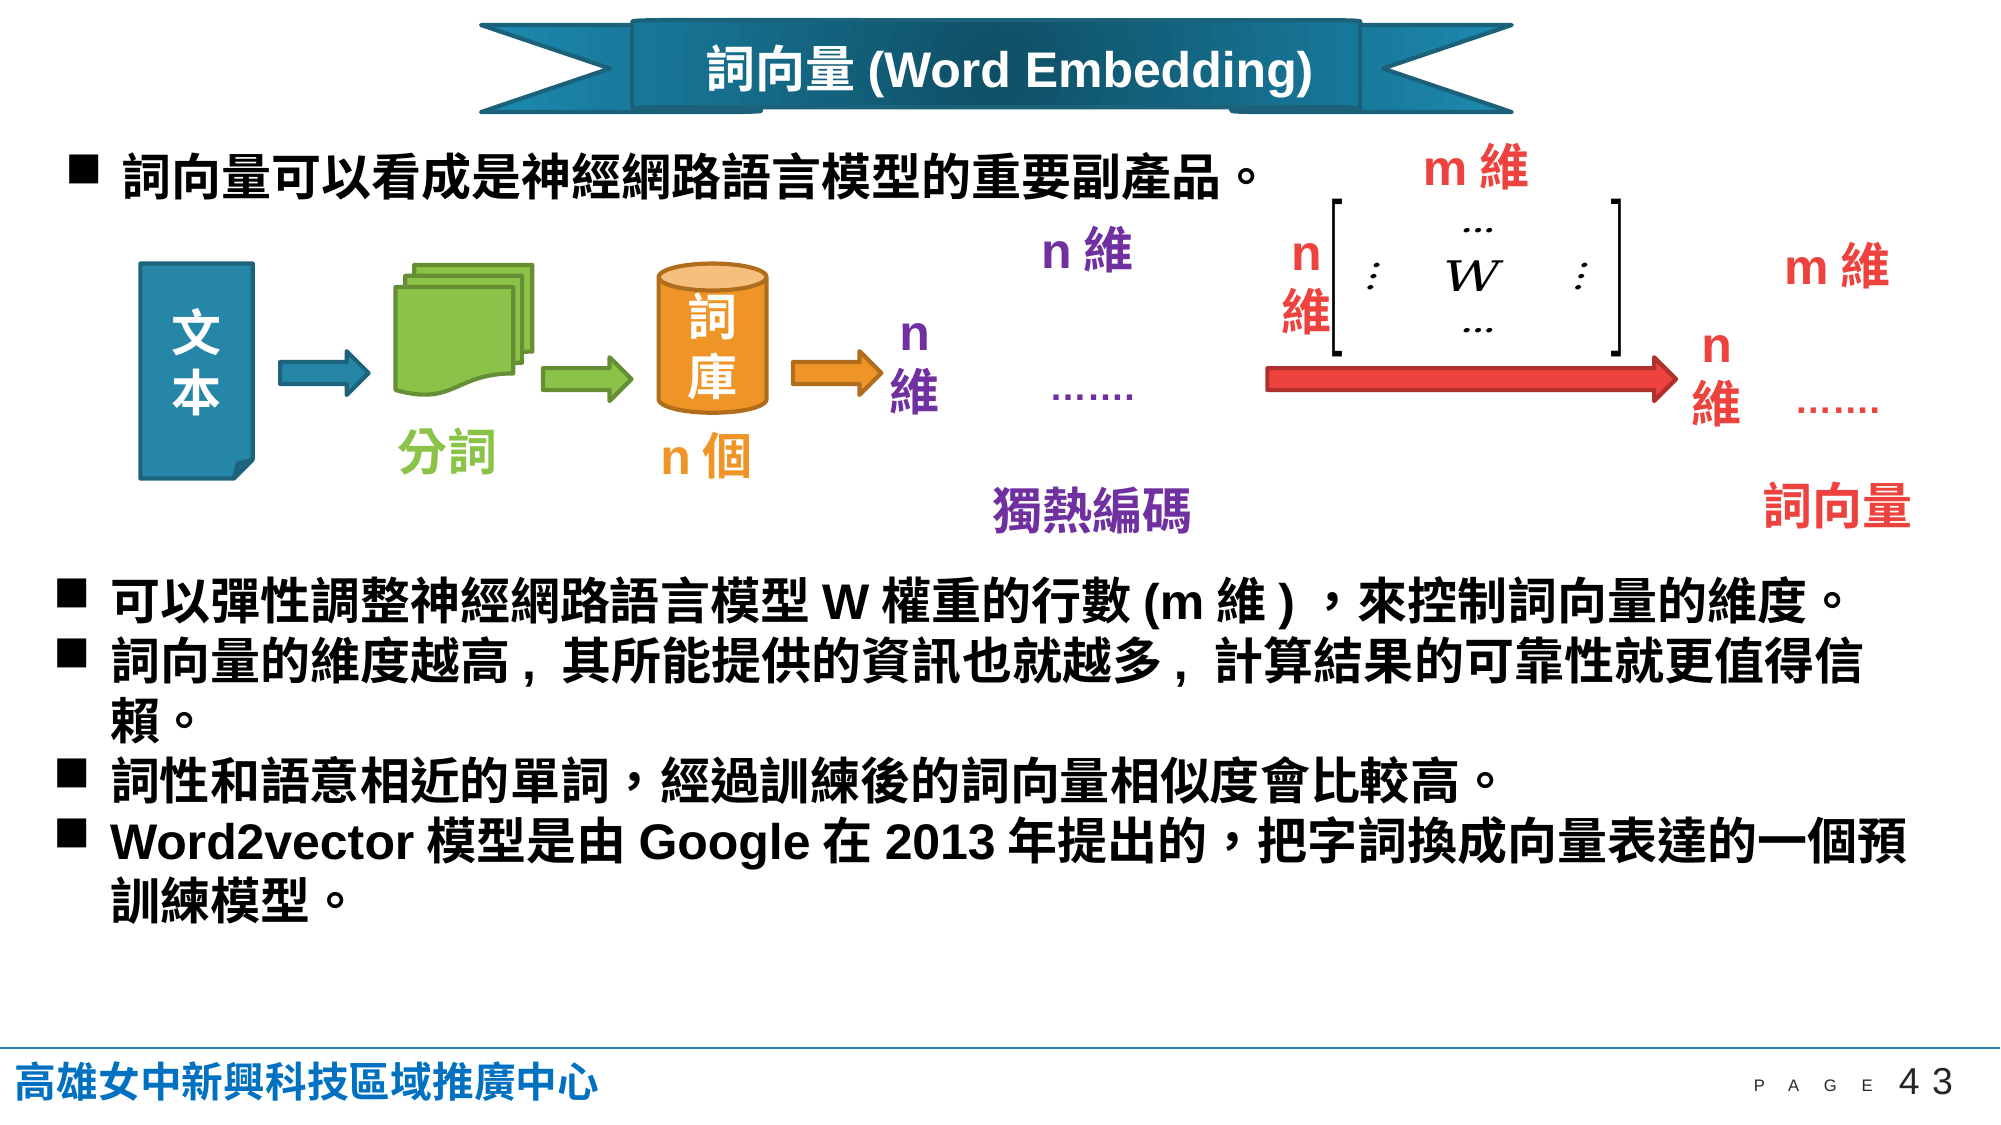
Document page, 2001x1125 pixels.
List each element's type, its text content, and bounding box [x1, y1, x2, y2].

text_box n 維 [874, 292, 955, 428]
text_box 詞向量 [1747, 466, 1928, 542]
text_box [480, 19, 1512, 113]
text_box 詞向量可以看成是神經網路語言模型的重要副產品。 [50, 138, 1966, 214]
text_box 文本 [138, 261, 255, 481]
text_box m維 [1402, 127, 1550, 203]
text_box [1265, 355, 1676, 403]
text_box [540, 355, 634, 403]
text_box 分詞 [383, 412, 513, 488]
text_box [278, 349, 371, 397]
text_box [393, 262, 535, 397]
text_box [790, 349, 874, 397]
text_box n個 [645, 417, 768, 492]
text_box 高雄女中新興科技區域推廣中心 [0, 1057, 636, 1113]
text_box m維 [1763, 227, 1912, 302]
text_box 詞庫 [656, 261, 769, 415]
text_box n 維 [1676, 305, 1757, 441]
text_box n 維 [1266, 212, 1347, 348]
text_box 可以彈性調整神經網路語言模型W權重的行數(m維)，來控制詞向量的維度。 詞向量的維度越高, 其所能提供的資訊也就越多, 計算結果的可靠性就更值得信賴。 詞性和語意相近的單詞，經過訓練後的詞向量相似度會比較高。 Word2vector模型是由Google在2013年提出的，把字詞換成向量表達的一個預訓練模型。 [38, 561, 1954, 937]
text_box 獨熱編碼 [977, 472, 1208, 548]
text_box n維 [1013, 211, 1162, 287]
